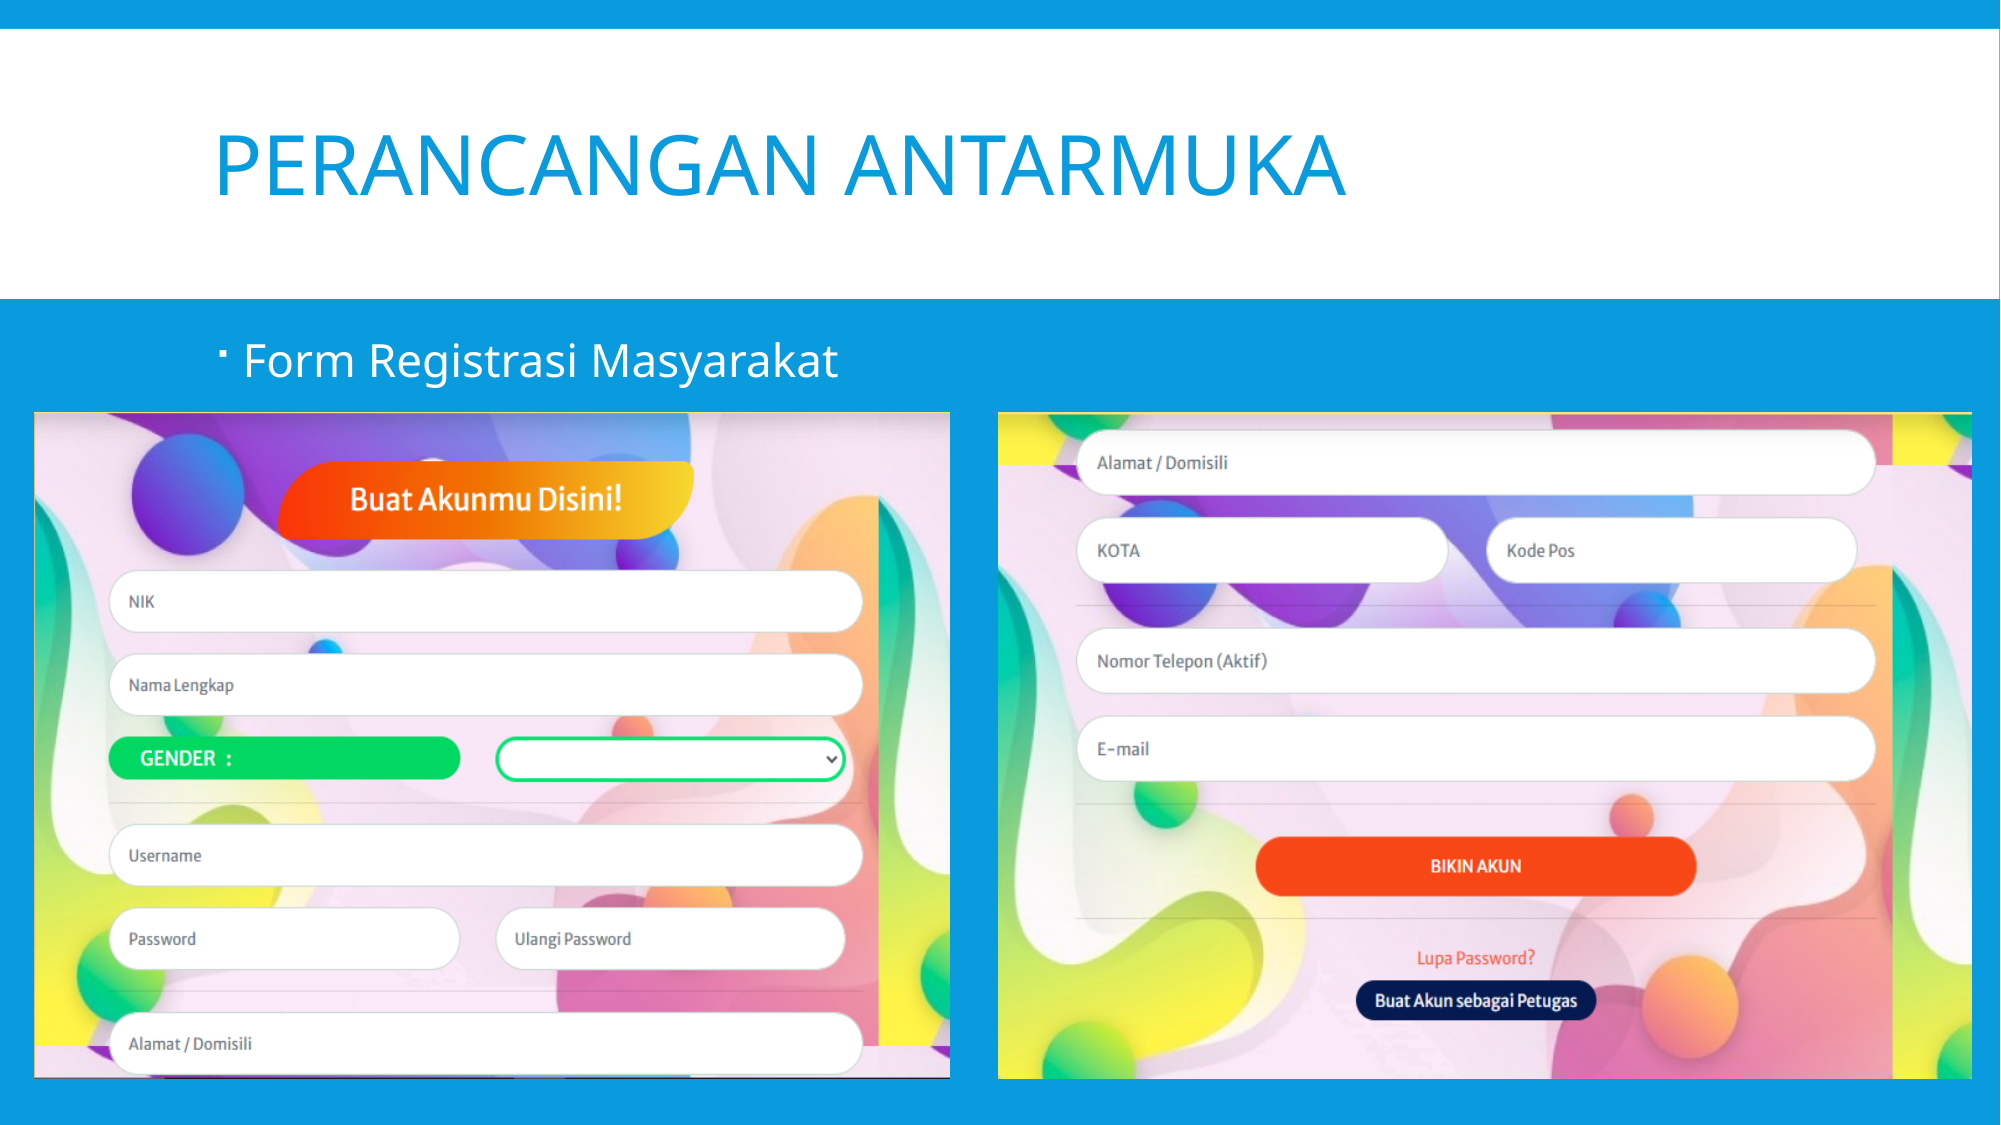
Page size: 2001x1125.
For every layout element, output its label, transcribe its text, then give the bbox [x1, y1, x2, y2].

list Form Registrasi Masyarakat [197, 329, 978, 1020]
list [34, 412, 950, 1080]
picture [999, 413, 1971, 1078]
title Perancangan antarmuka [197, 46, 1803, 295]
